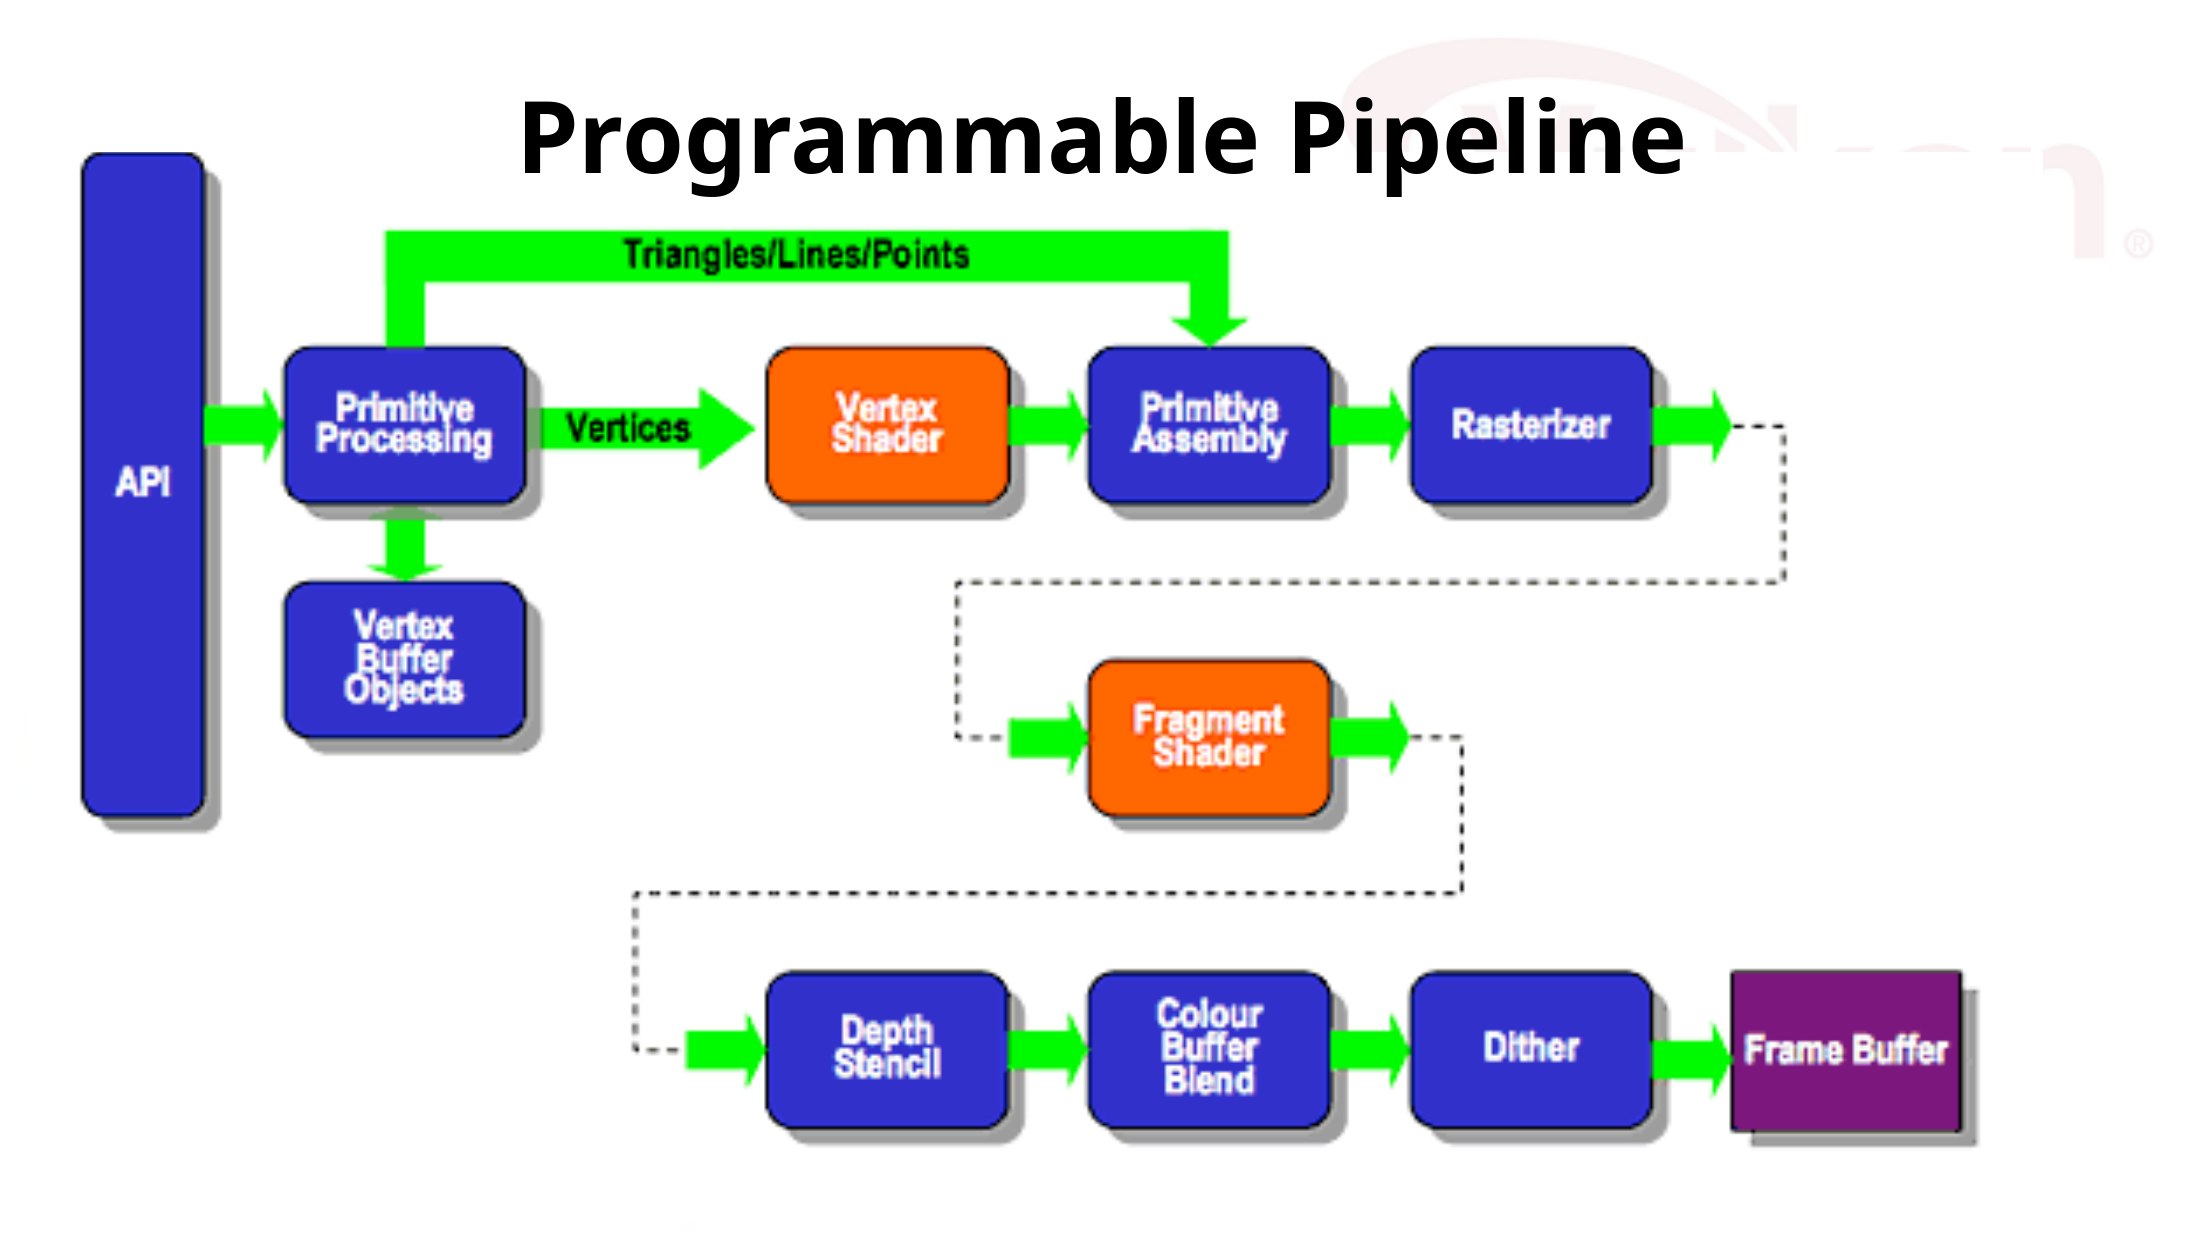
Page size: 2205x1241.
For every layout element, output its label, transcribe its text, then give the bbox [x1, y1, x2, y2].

title Programmable Pipeline [295, 0, 1910, 152]
picture [26, 152, 2044, 1216]
